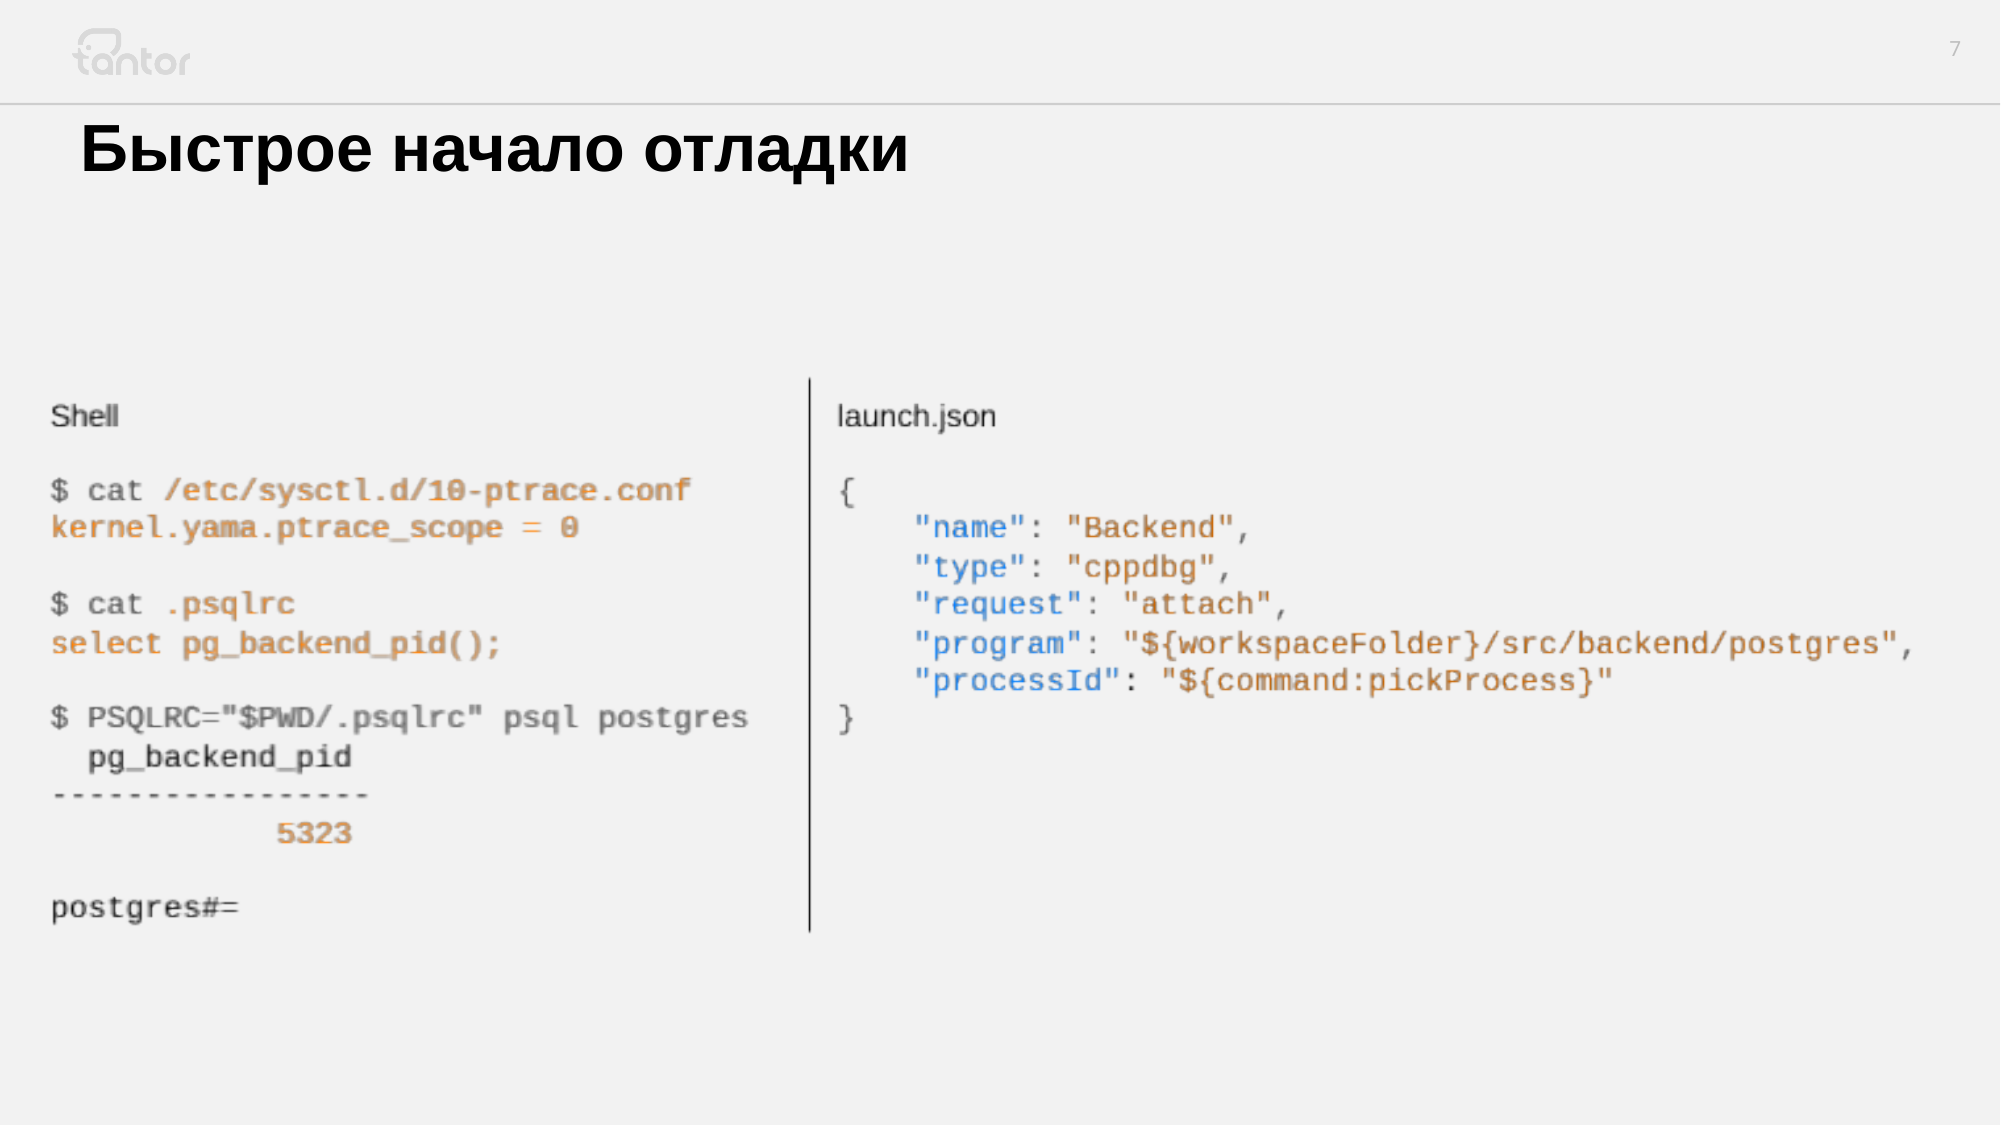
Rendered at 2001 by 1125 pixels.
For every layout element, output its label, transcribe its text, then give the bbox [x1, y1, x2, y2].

picture [72, 28, 190, 75]
title Быстрое начало отладки [72, 106, 1928, 284]
picture [43, 375, 1957, 987]
